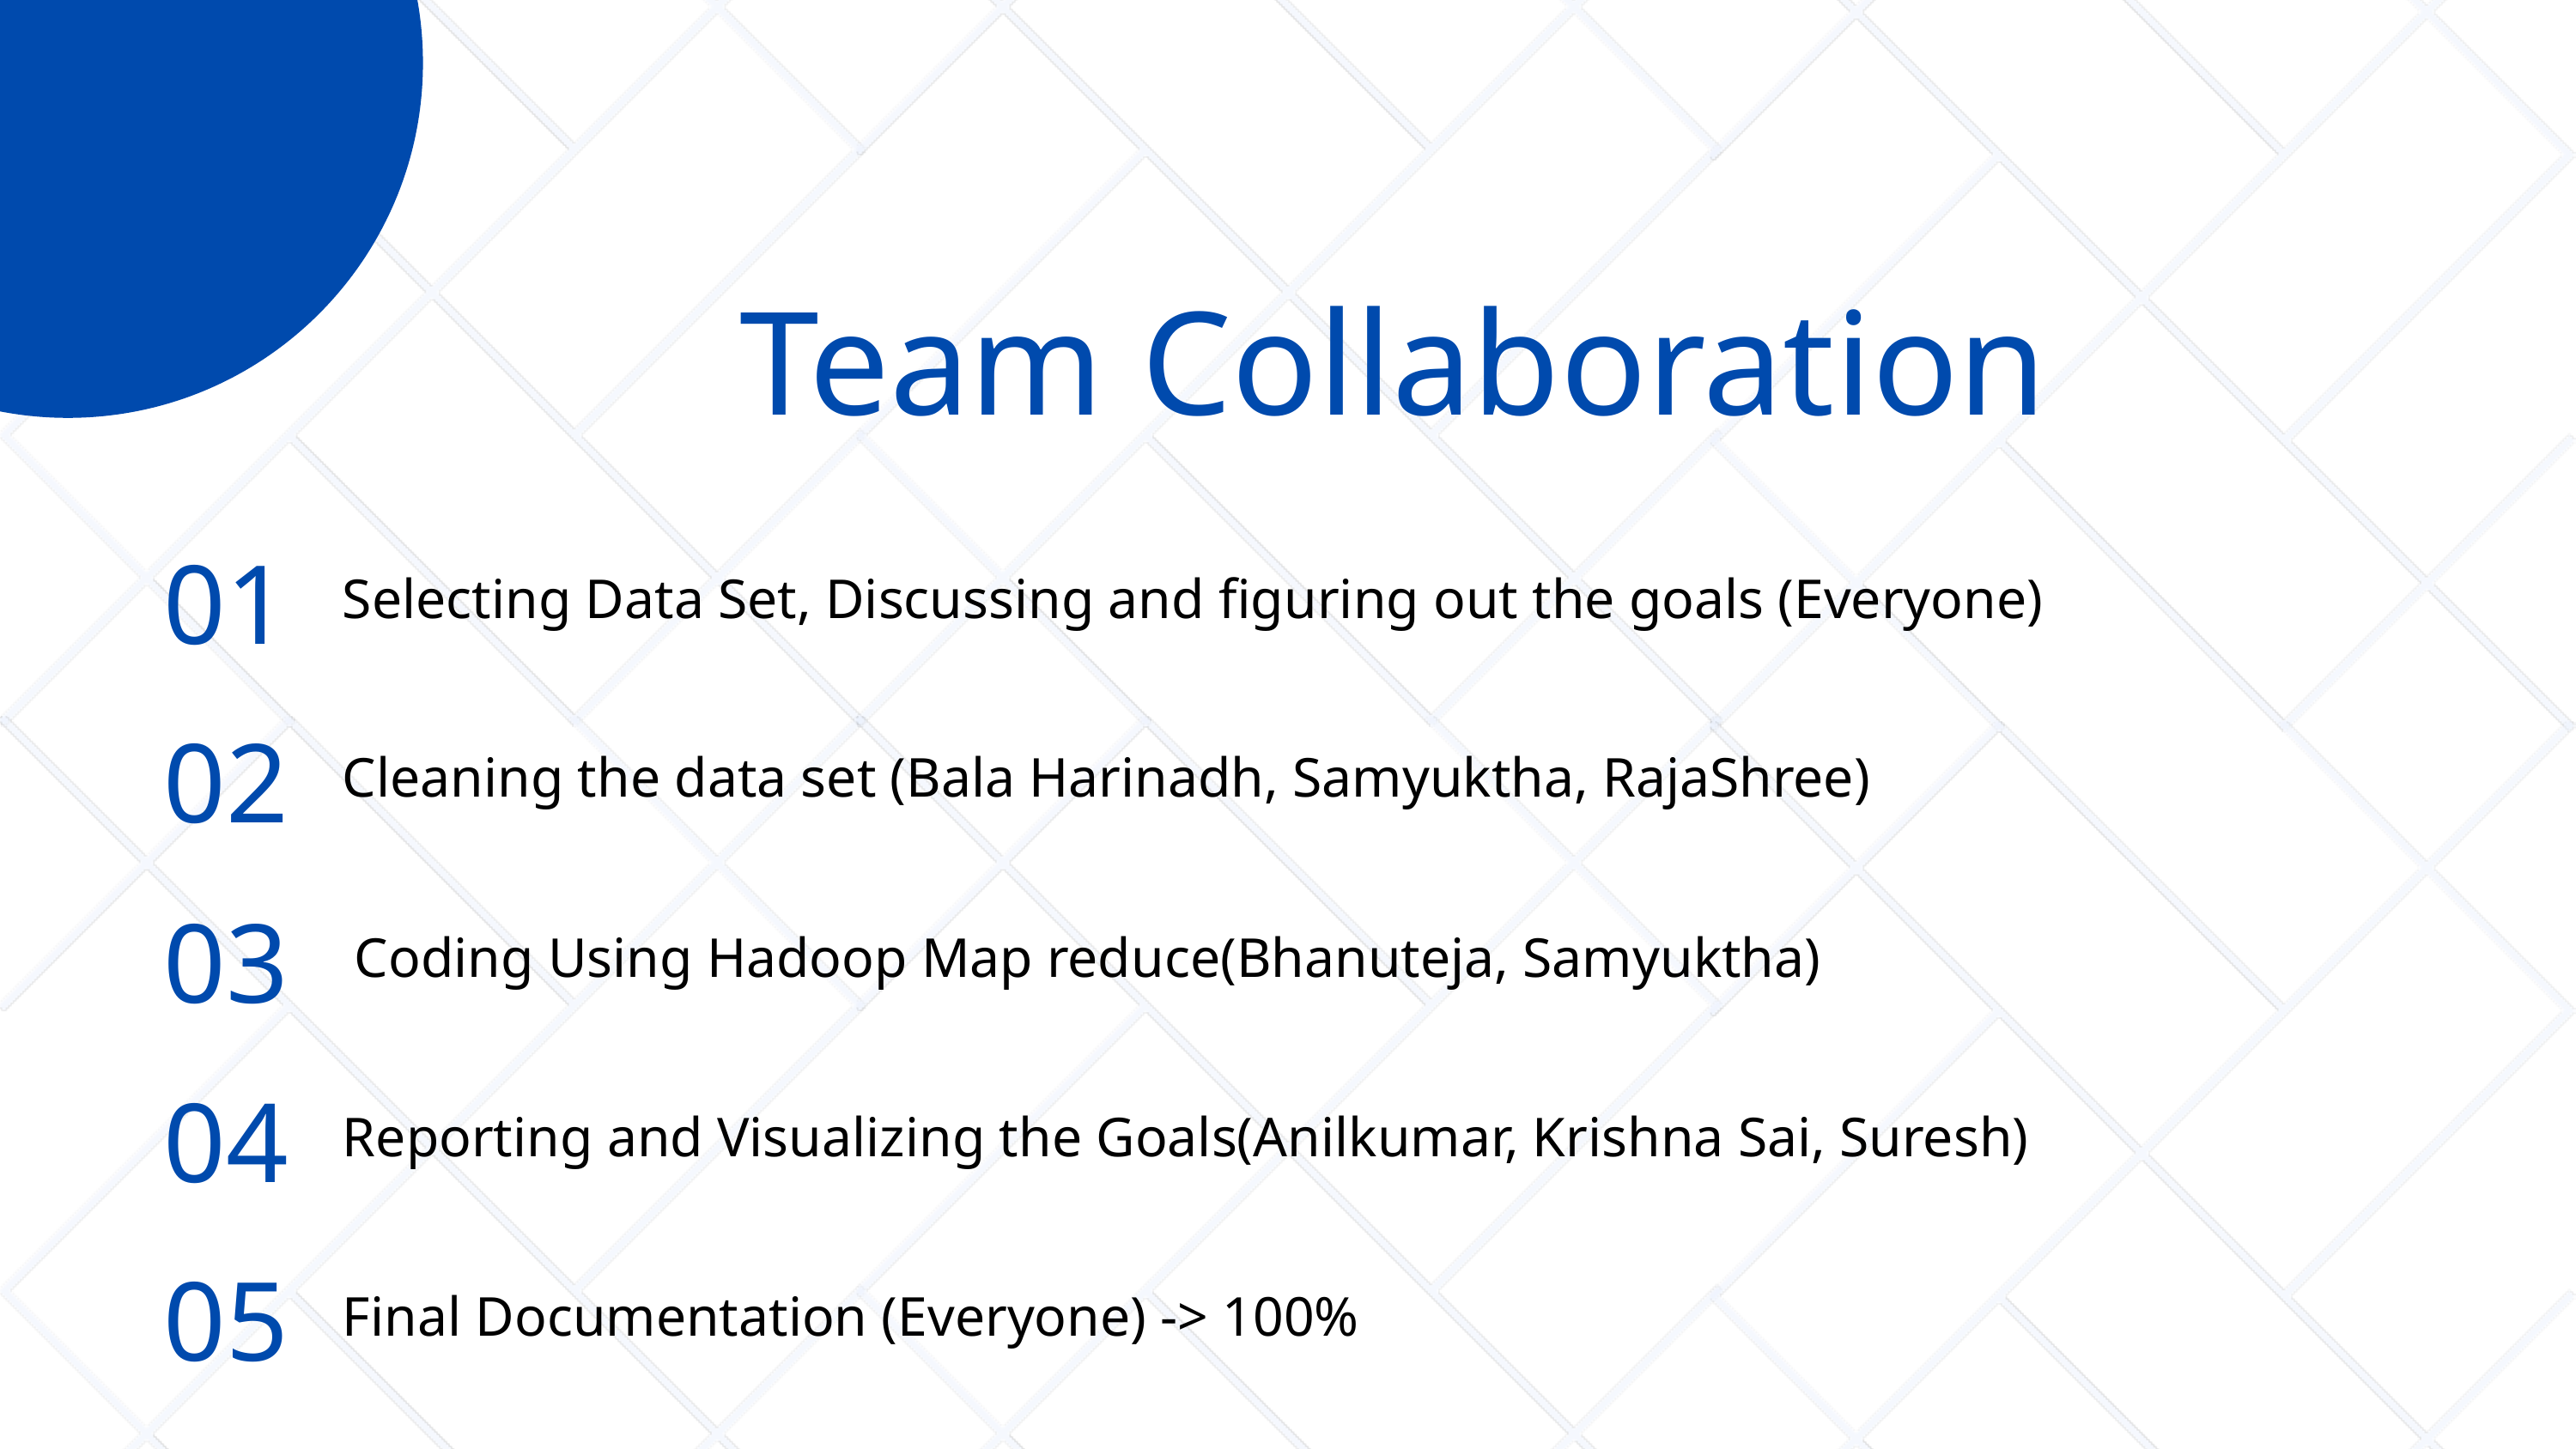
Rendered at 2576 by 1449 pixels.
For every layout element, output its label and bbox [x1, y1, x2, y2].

text_box [0, 0, 2576, 1449]
text_box [0, 0, 423, 418]
